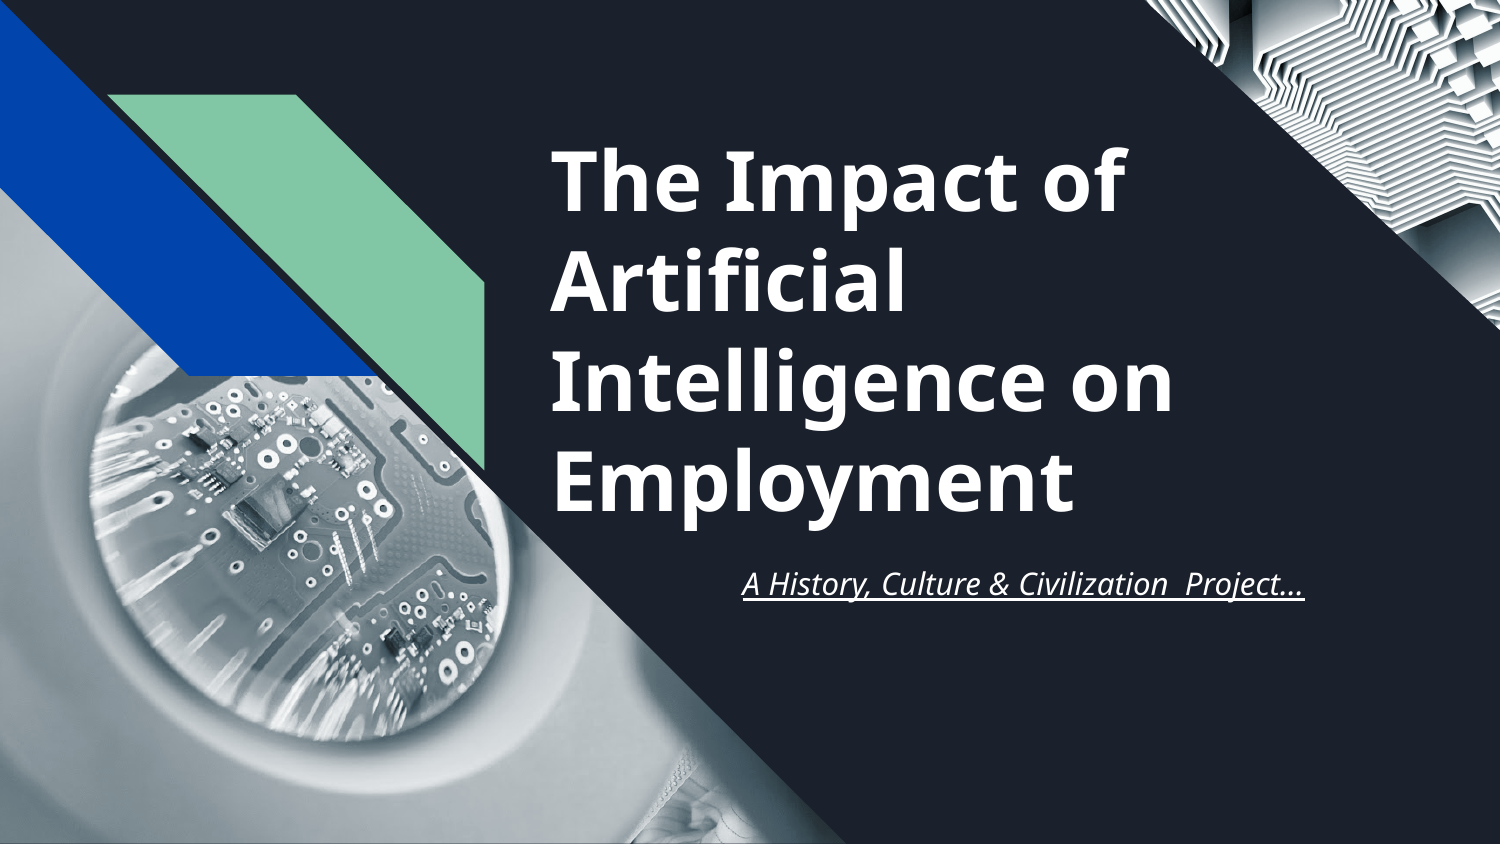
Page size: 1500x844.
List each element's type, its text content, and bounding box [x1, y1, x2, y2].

title The Impact of Artificial Intelligence on Employment [535, 113, 1377, 551]
picture [1144, 0, 1500, 331]
subtitle A History, Culture & Civilization Project... [727, 543, 1339, 627]
picture [0, 189, 847, 844]
